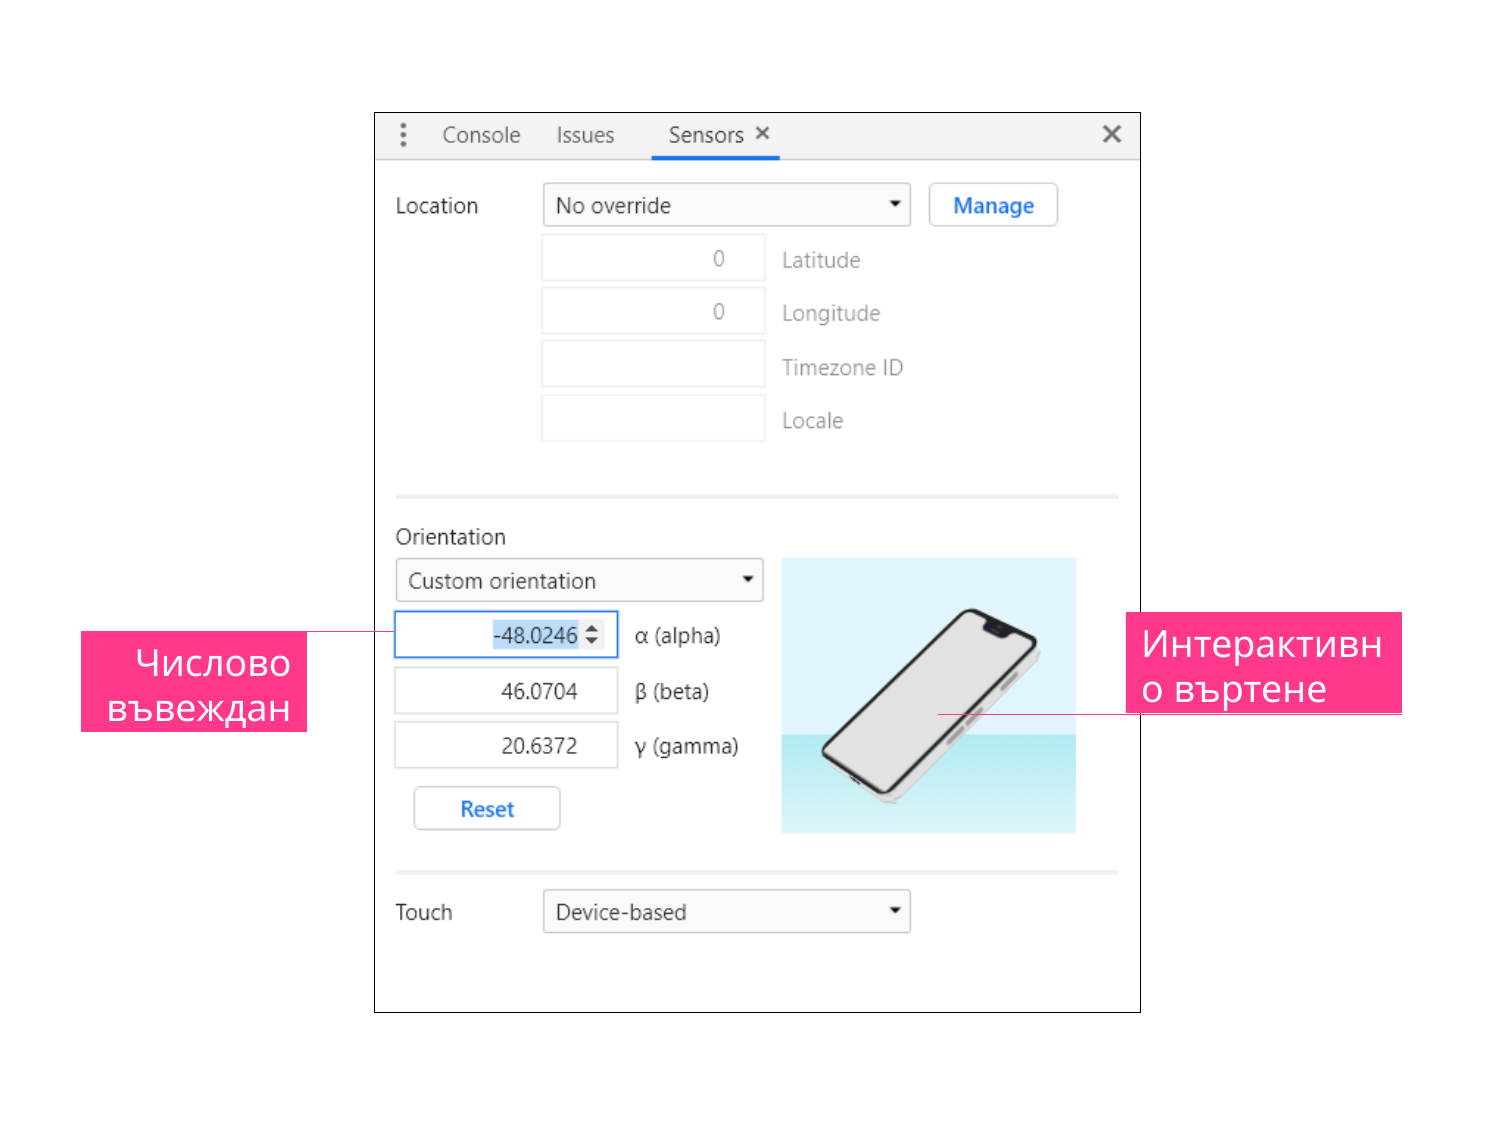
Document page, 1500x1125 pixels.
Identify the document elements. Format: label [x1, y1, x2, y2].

text_box [937, 612, 1402, 715]
picture [373, 112, 1141, 1013]
text_box [81, 631, 395, 732]
